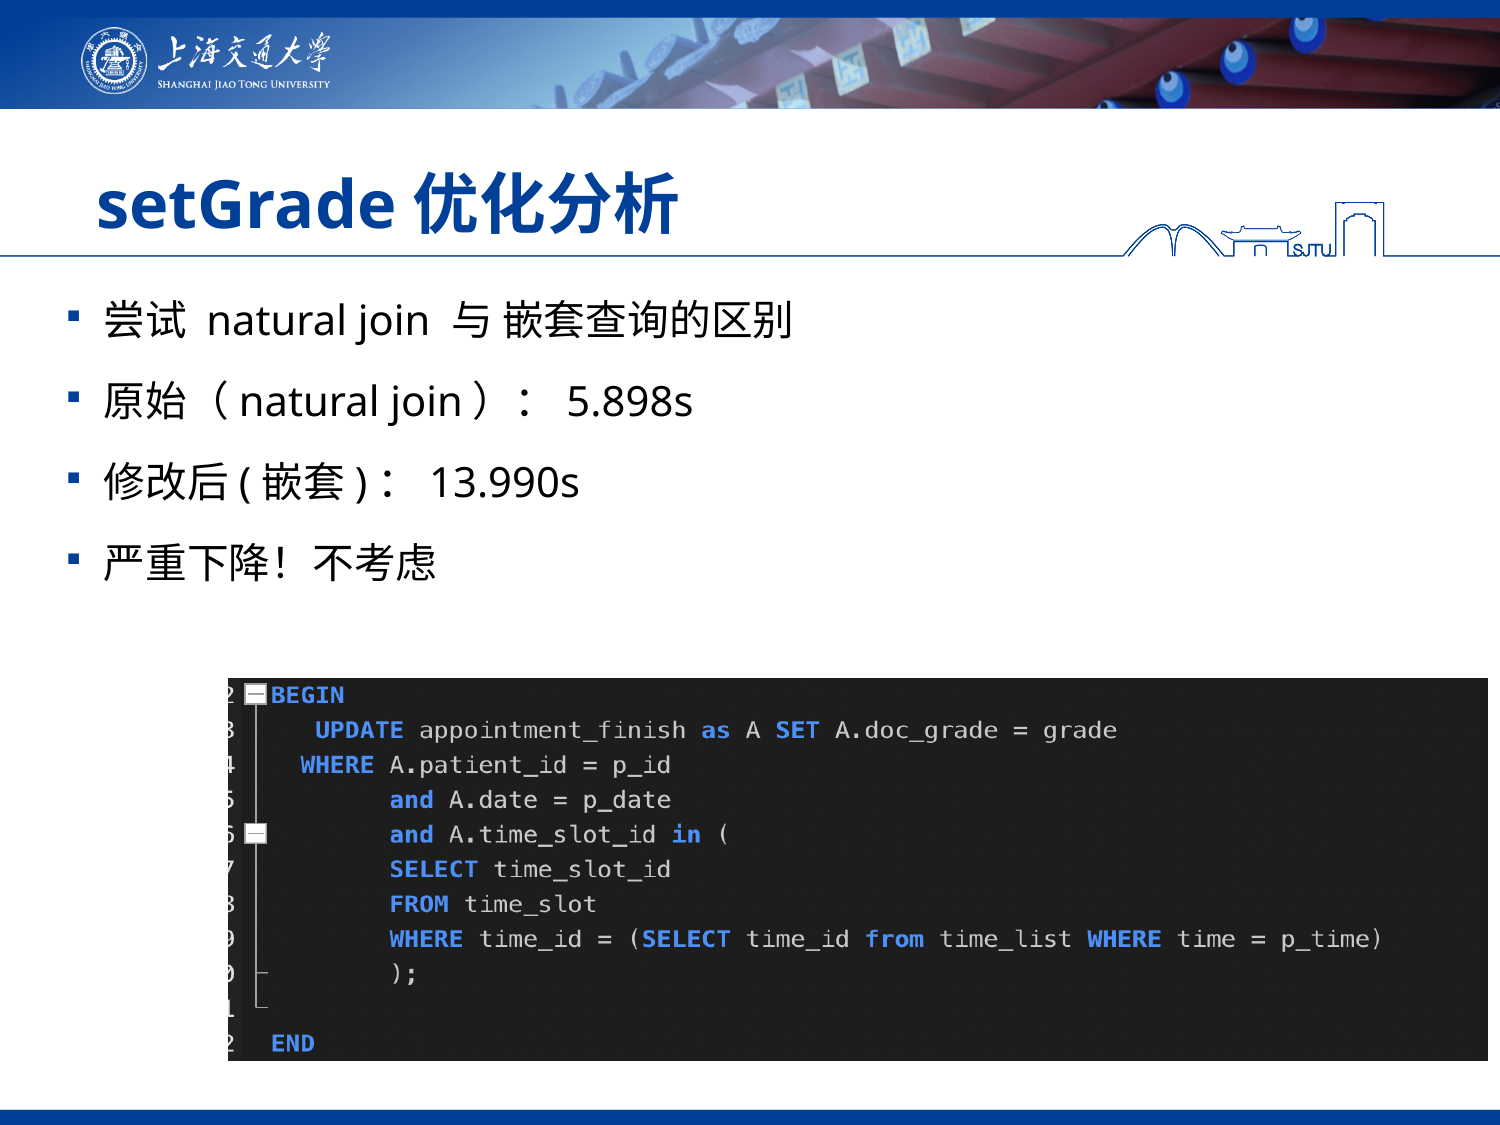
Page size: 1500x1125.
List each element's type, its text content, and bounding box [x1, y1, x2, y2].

list 尝试 natural join 与 嵌套查询的区别 原始（natural join）：5.898s 修改后(嵌套)：13.990s 严重下降！不考虑 [51, 276, 1455, 1061]
picture [228, 678, 1488, 1061]
picture [0, 18, 1500, 109]
title setGrade优化分析 [81, 159, 1455, 254]
